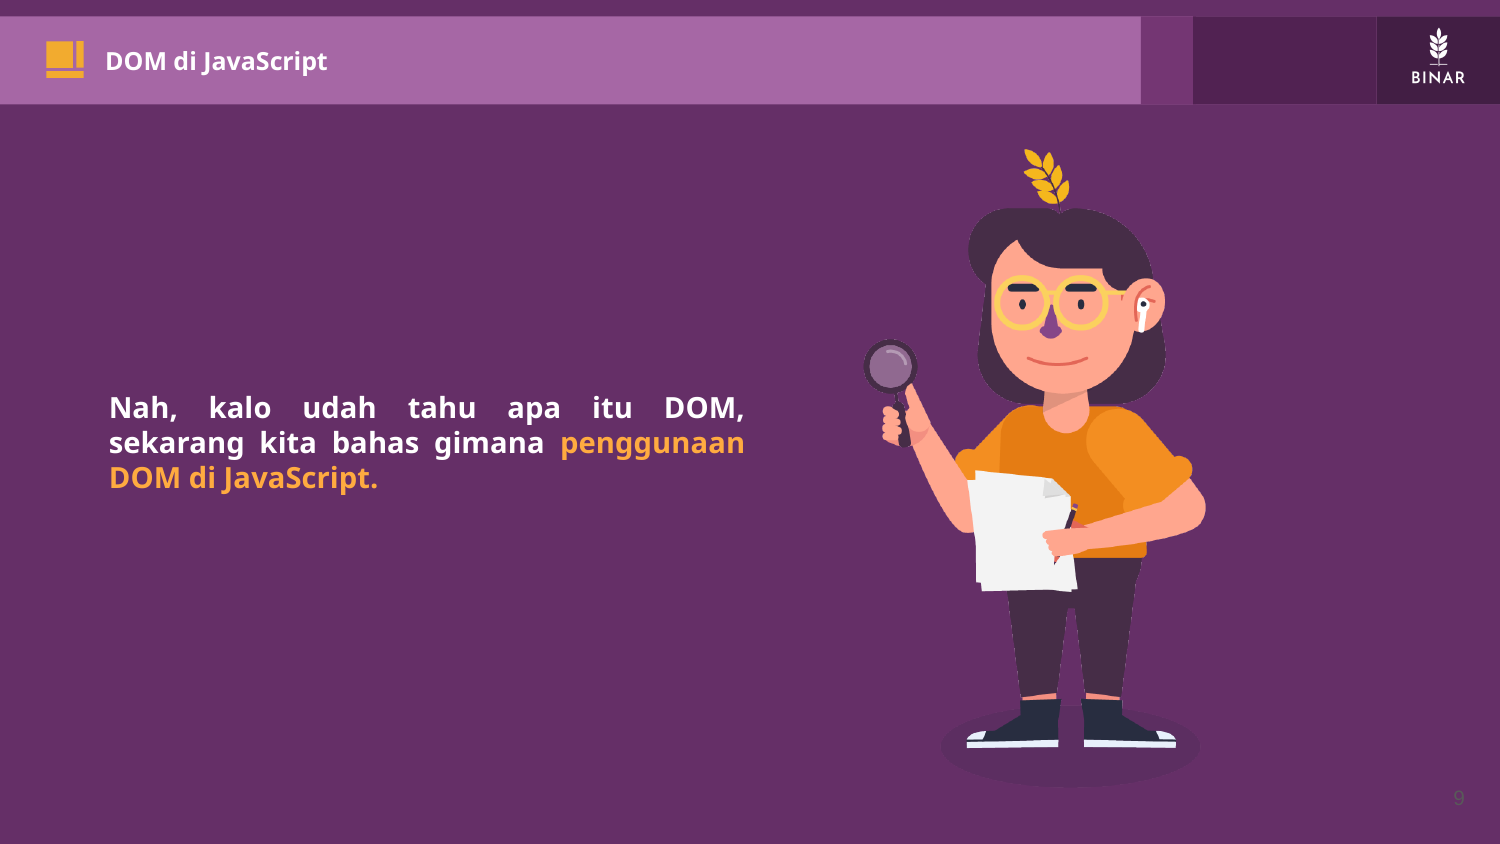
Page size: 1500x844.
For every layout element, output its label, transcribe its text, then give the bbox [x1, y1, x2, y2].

picture [863, 149, 1207, 788]
text_box [76, 41, 84, 68]
text_box [0, 16, 94, 105]
text_box DOM di JavaScript [94, 16, 1141, 105]
text_box [46, 41, 73, 68]
text_box Nah, kalo udah tahu apa itu DOM, sekarang kita bahas gimana penggunaan DOM di JavaScript. [94, 270, 761, 648]
slide_number ‹#› [1389, 764, 1480, 830]
text_box [46, 71, 84, 78]
text_box [1141, 16, 1193, 105]
text_box [1377, 16, 1500, 105]
text_box [1193, 16, 1377, 105]
picture [1399, 17, 1477, 94]
